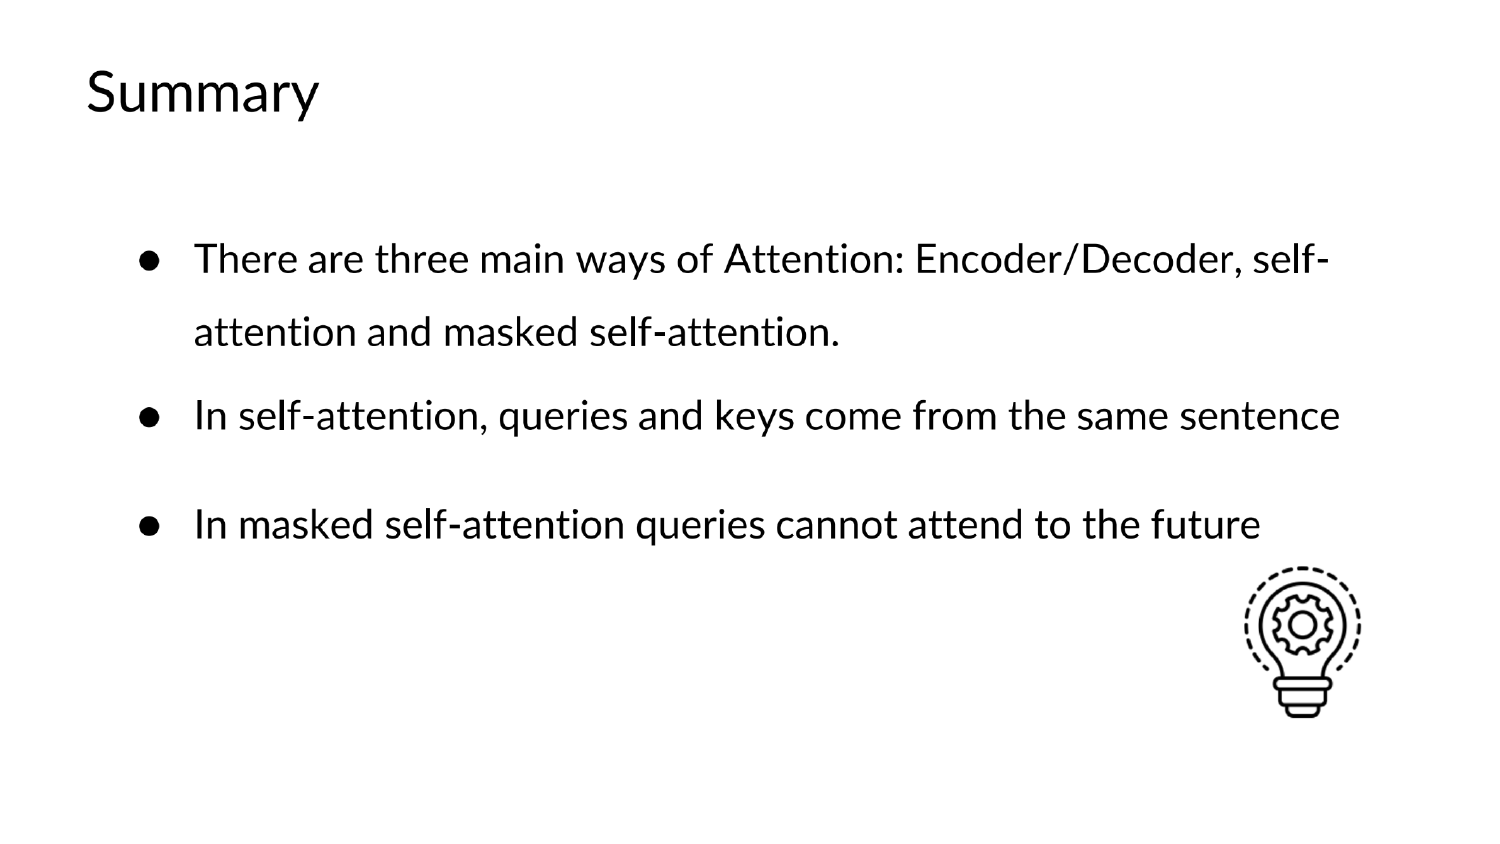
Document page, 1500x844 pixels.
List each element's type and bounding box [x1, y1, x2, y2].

picture [24, 24, 1476, 770]
